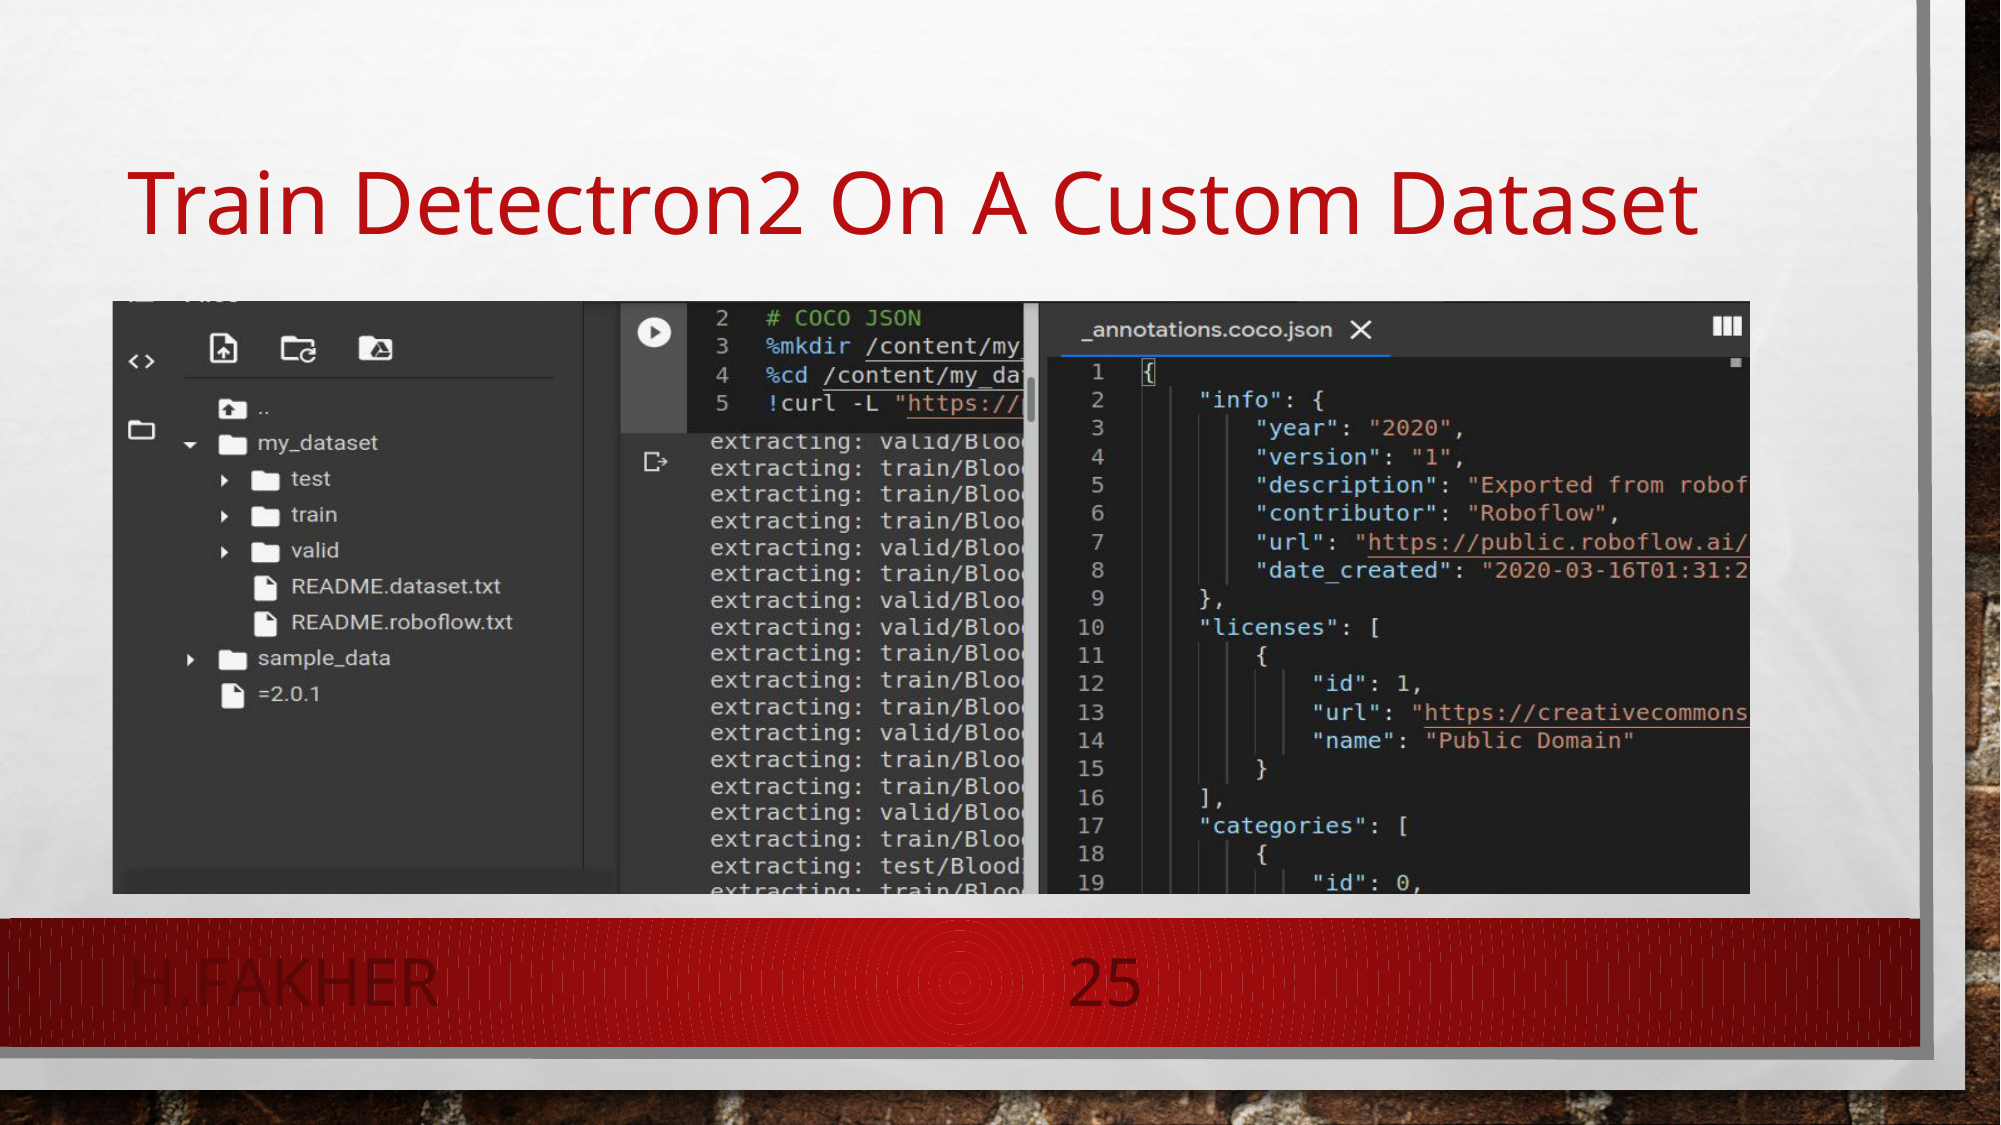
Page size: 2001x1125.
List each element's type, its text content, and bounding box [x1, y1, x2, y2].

title Train Detectron2 On A Custom Dataset [112, 112, 1818, 302]
picture [0, 0, 2000, 1125]
slide_number 25 [1031, 944, 1181, 1027]
picture [112, 301, 1751, 894]
footer H.Fakher [112, 944, 1015, 1027]
